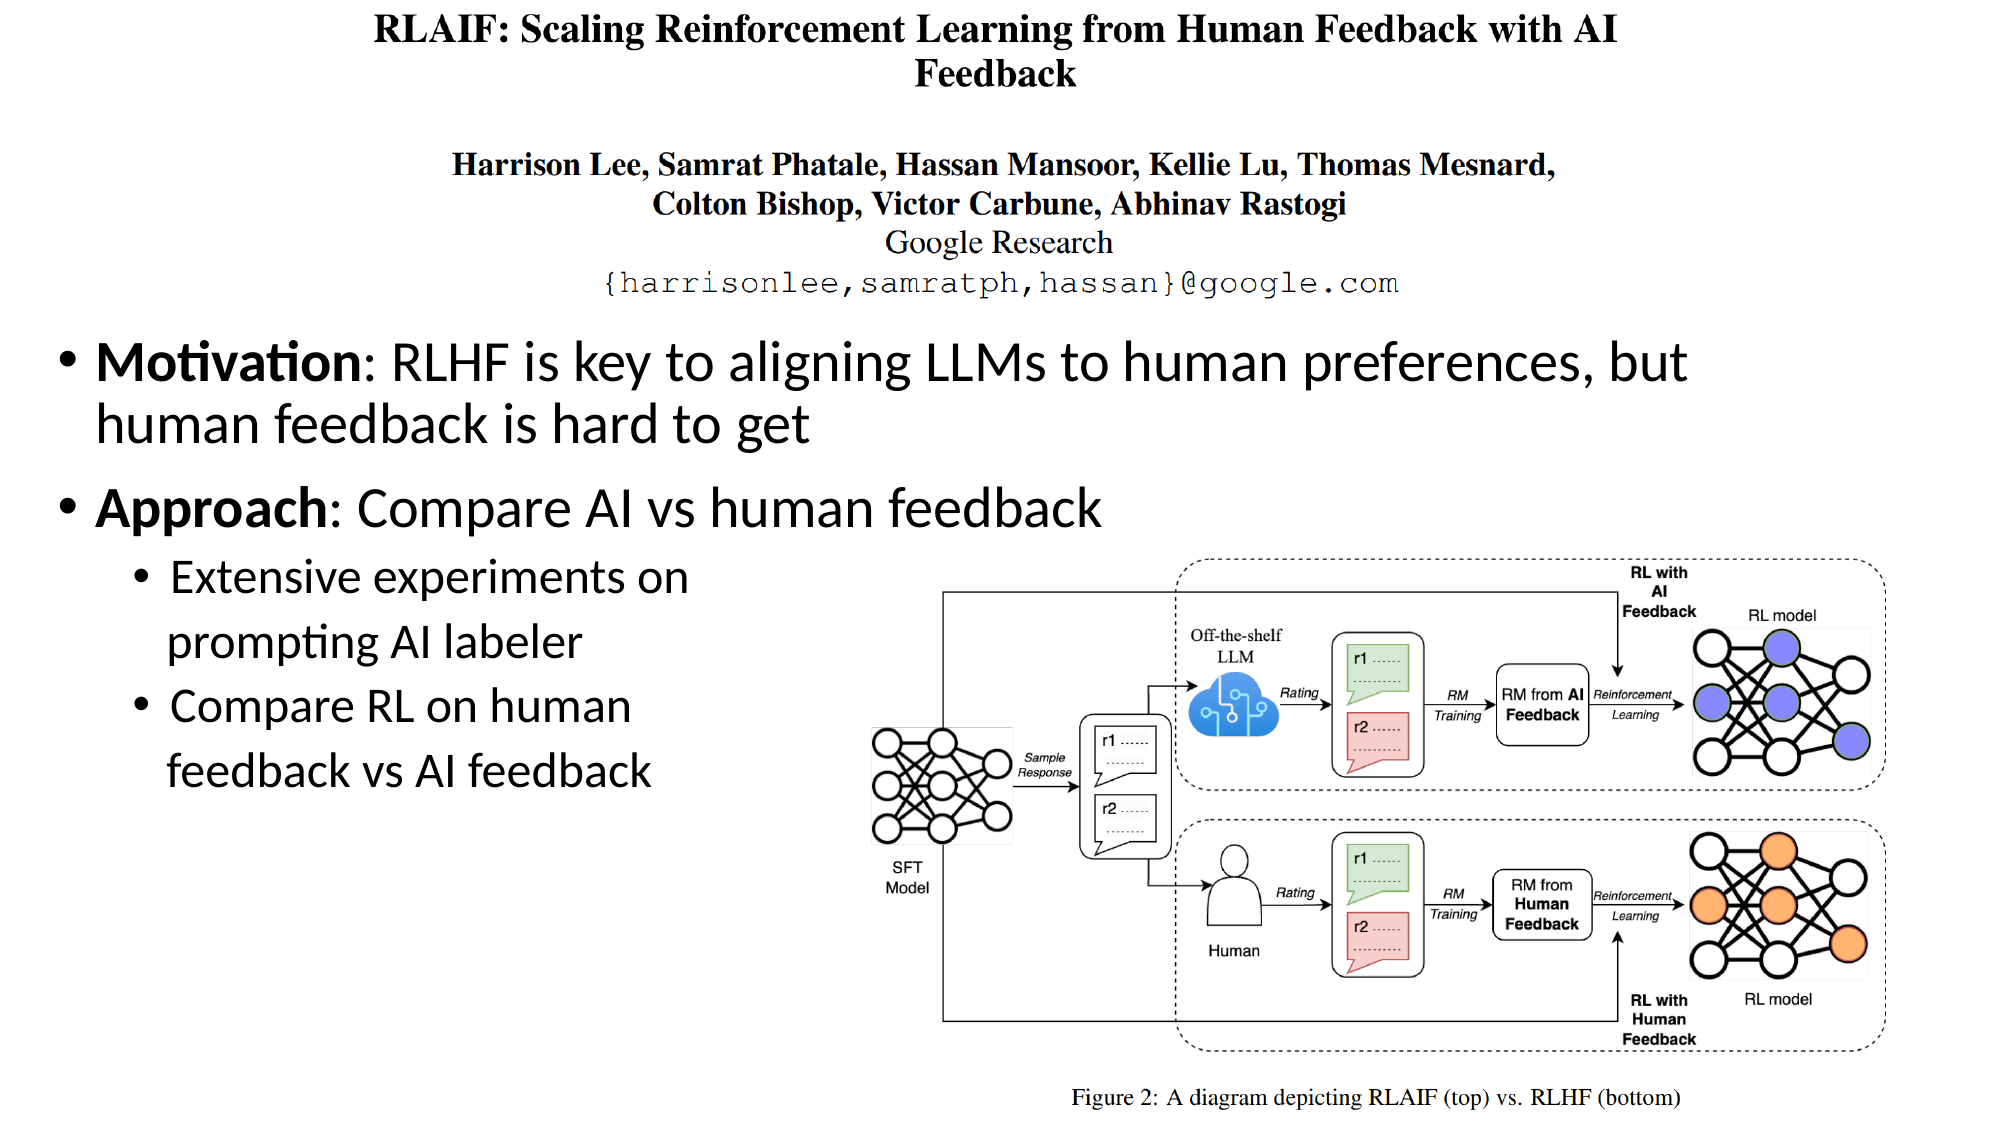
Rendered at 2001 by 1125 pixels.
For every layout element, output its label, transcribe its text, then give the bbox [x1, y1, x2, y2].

list Motivation: RLHF is key to aligning LLMs to human preferences, but human feedback is hard to get Approach: Compare AI vs human feedback Extensive experiments on prompting AI labeler Compare RL on human feedback vs AI feedback [42, 323, 1863, 1014]
picture [362, 0, 1637, 310]
picture [854, 520, 1912, 1125]
